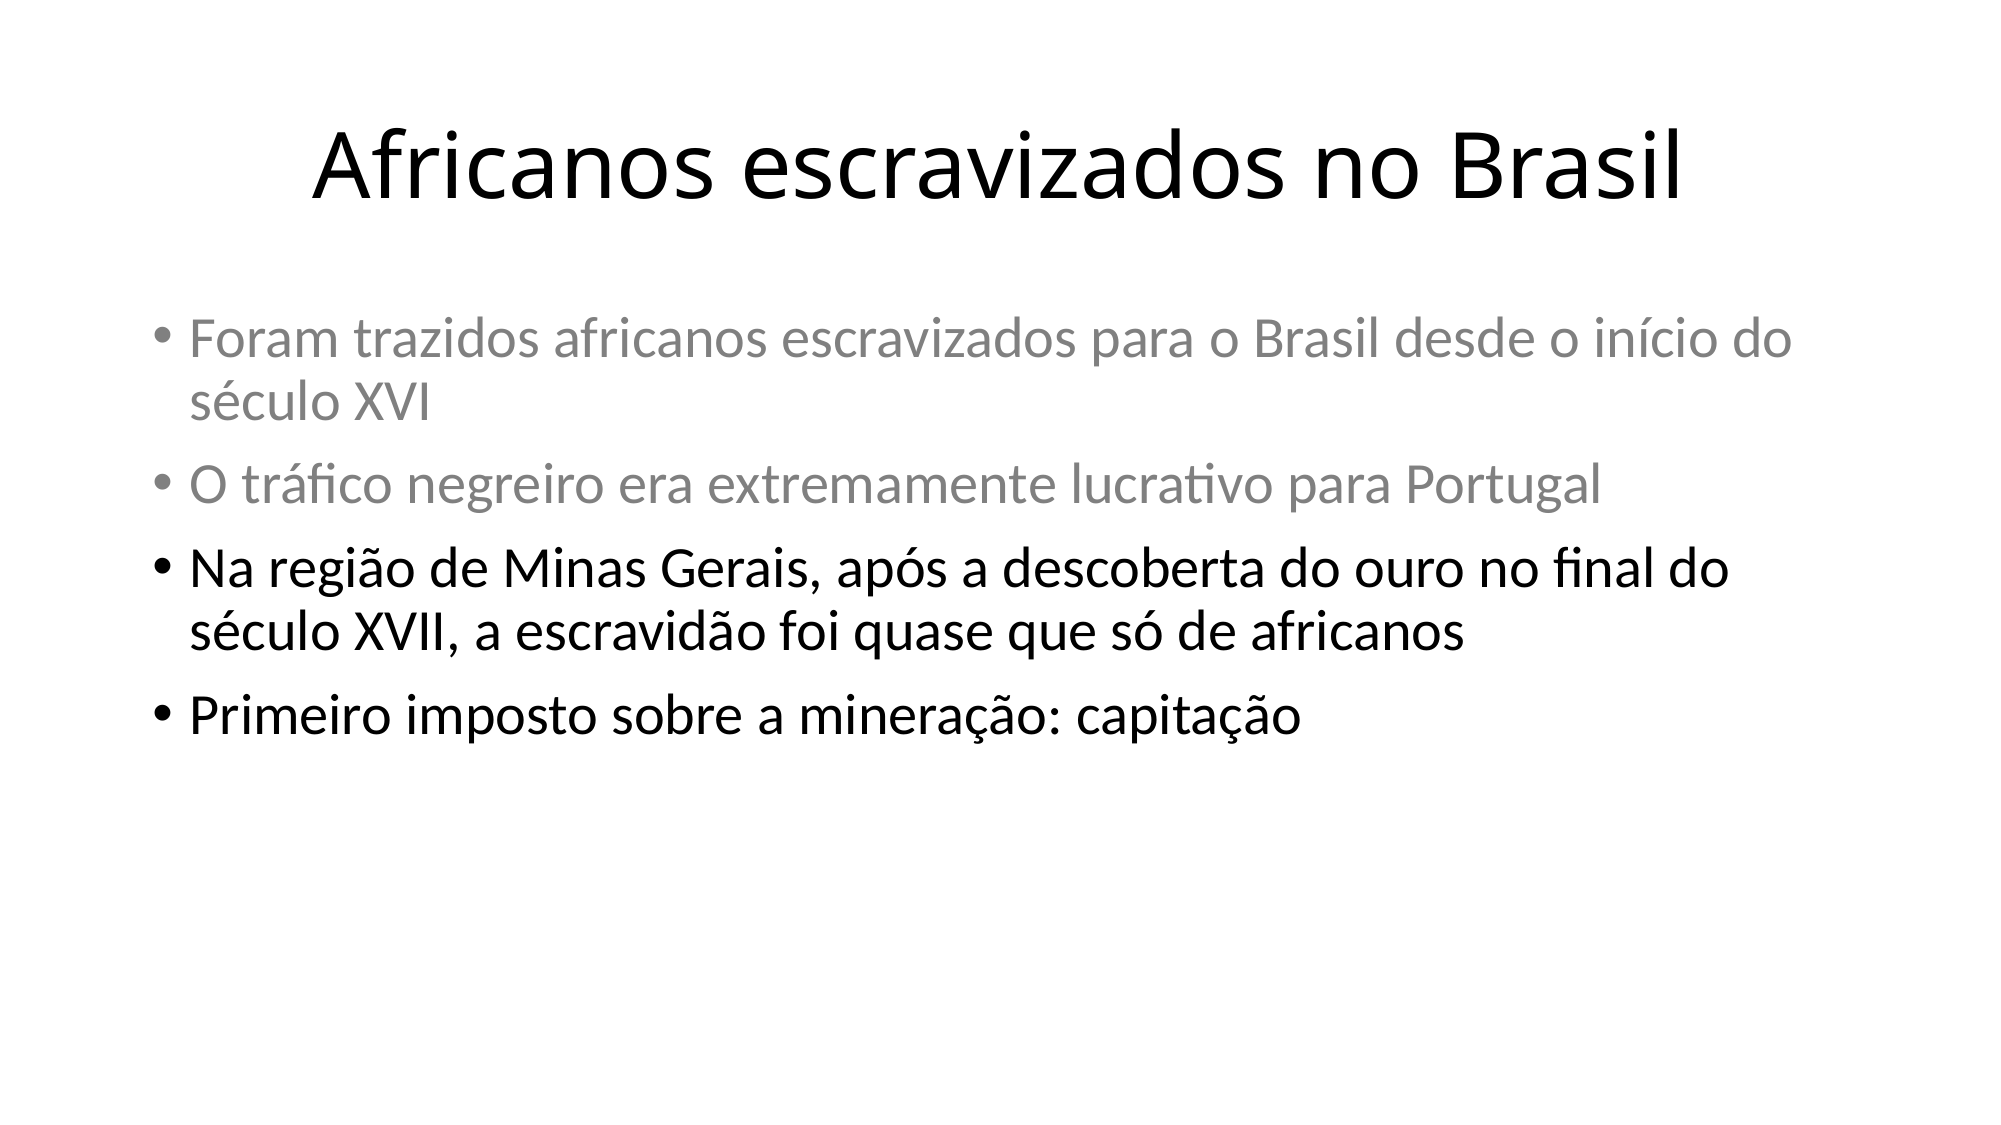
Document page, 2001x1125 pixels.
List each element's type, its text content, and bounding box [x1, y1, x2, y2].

list Foram trazidos africanos escravizados para o Brasil desde o início do século XVI O tráfico negreiro era extremamente lucrativo para Portugal Na região de Minas Gerais, após a descoberta do ouro no final do século XVII, a escravidão foi quase que só de africanos Primeiro imposto sobre a mineração: capitação [137, 299, 1863, 1014]
title Africanos escravizados no Brasil [137, 59, 1863, 278]
